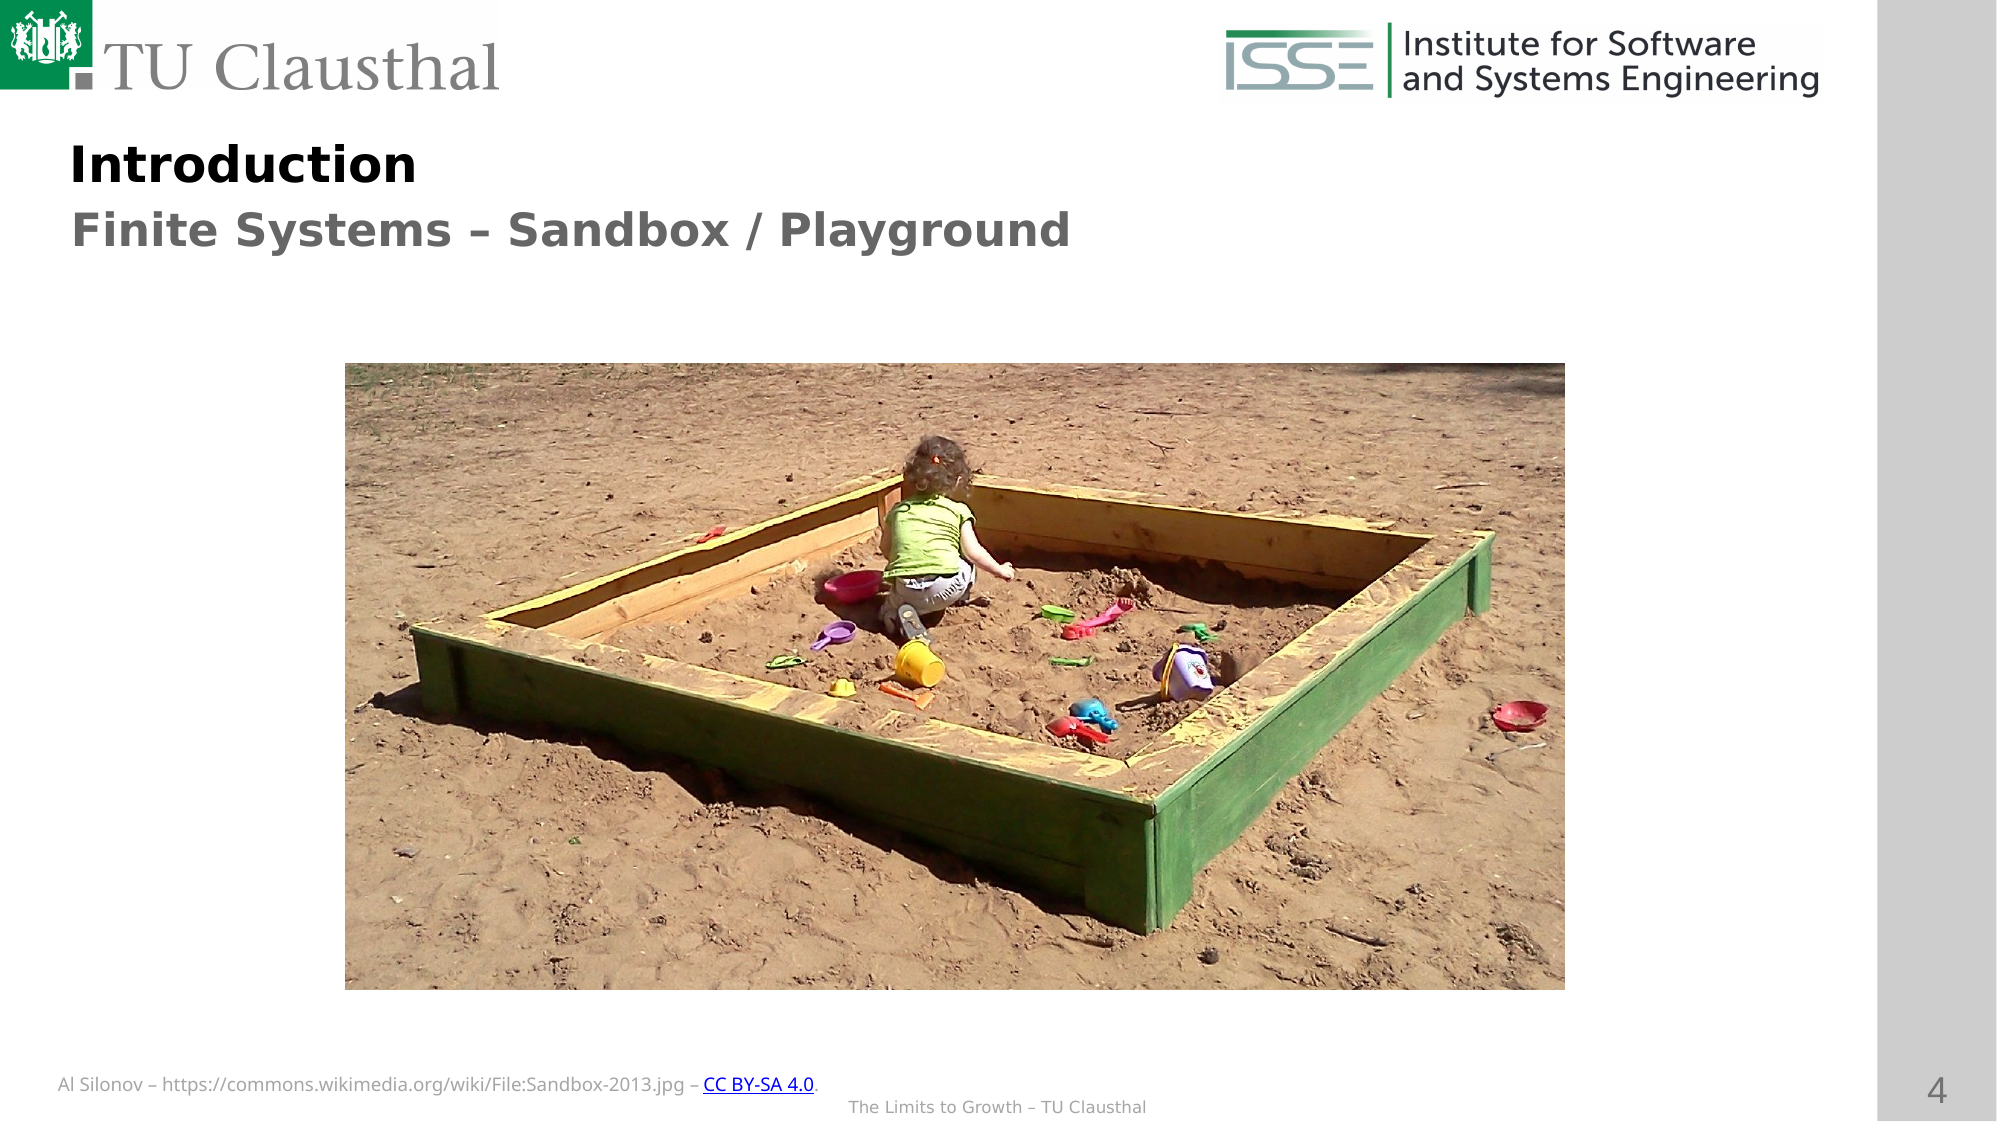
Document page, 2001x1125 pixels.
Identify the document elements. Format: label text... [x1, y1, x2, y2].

text_box Introduction [54, 125, 1816, 205]
picture [1218, 22, 1824, 104]
picture [344, 363, 1565, 990]
picture [0, 0, 499, 90]
text_box Finite Systems – Sandbox / Playground [70, 188, 1767, 267]
text_box Al Silonov – https://commons.wikimedia.org/wiki/File:Sandbox-2013.jpg – CC BY-SA 4.0. [43, 1064, 1784, 1106]
